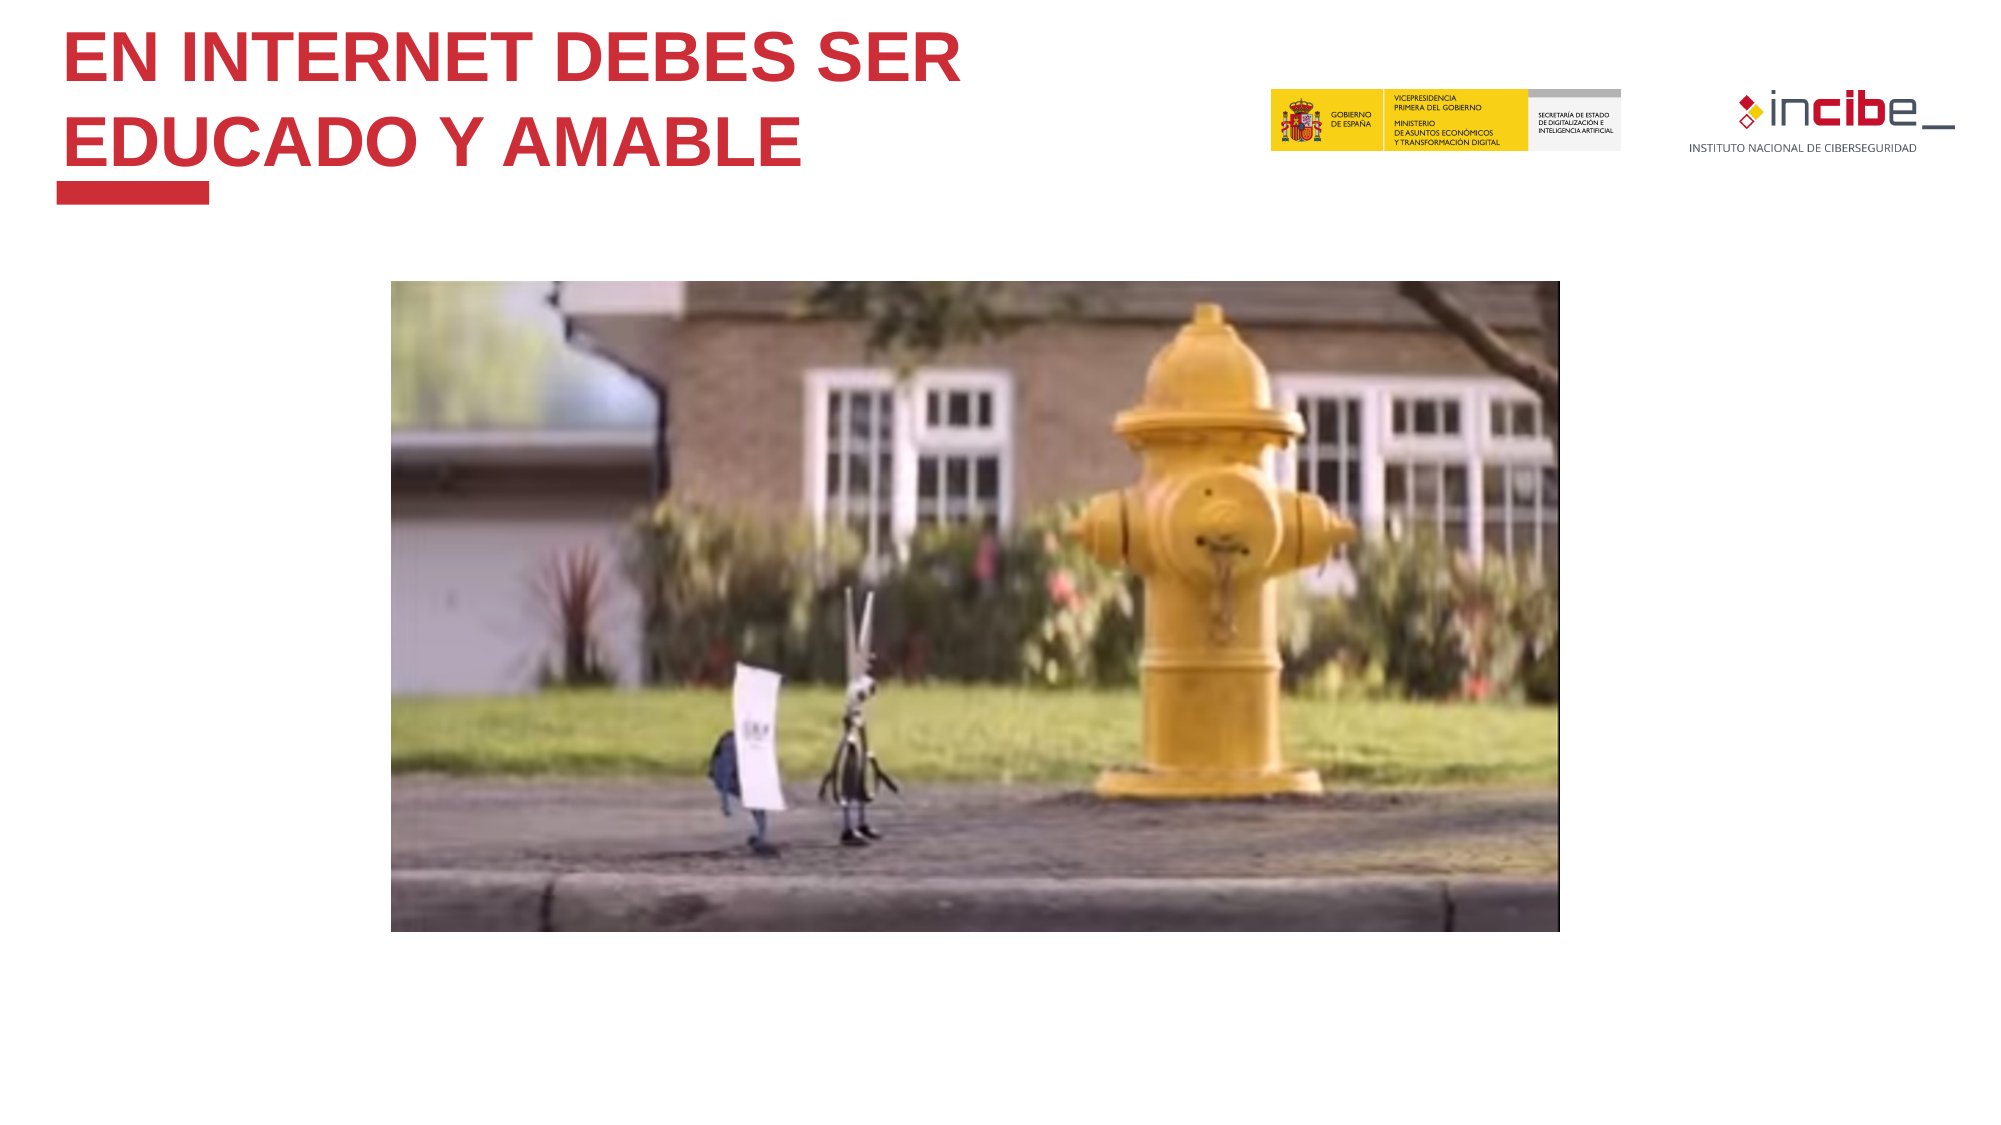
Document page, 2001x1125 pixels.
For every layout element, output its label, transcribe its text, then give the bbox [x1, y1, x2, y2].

list EN INTERNET DEBES SER EDUCADO Y AMABLE [56, 10, 1176, 158]
picture [1690, 90, 1955, 152]
picture [1271, 89, 1621, 151]
picture [391, 281, 1560, 932]
